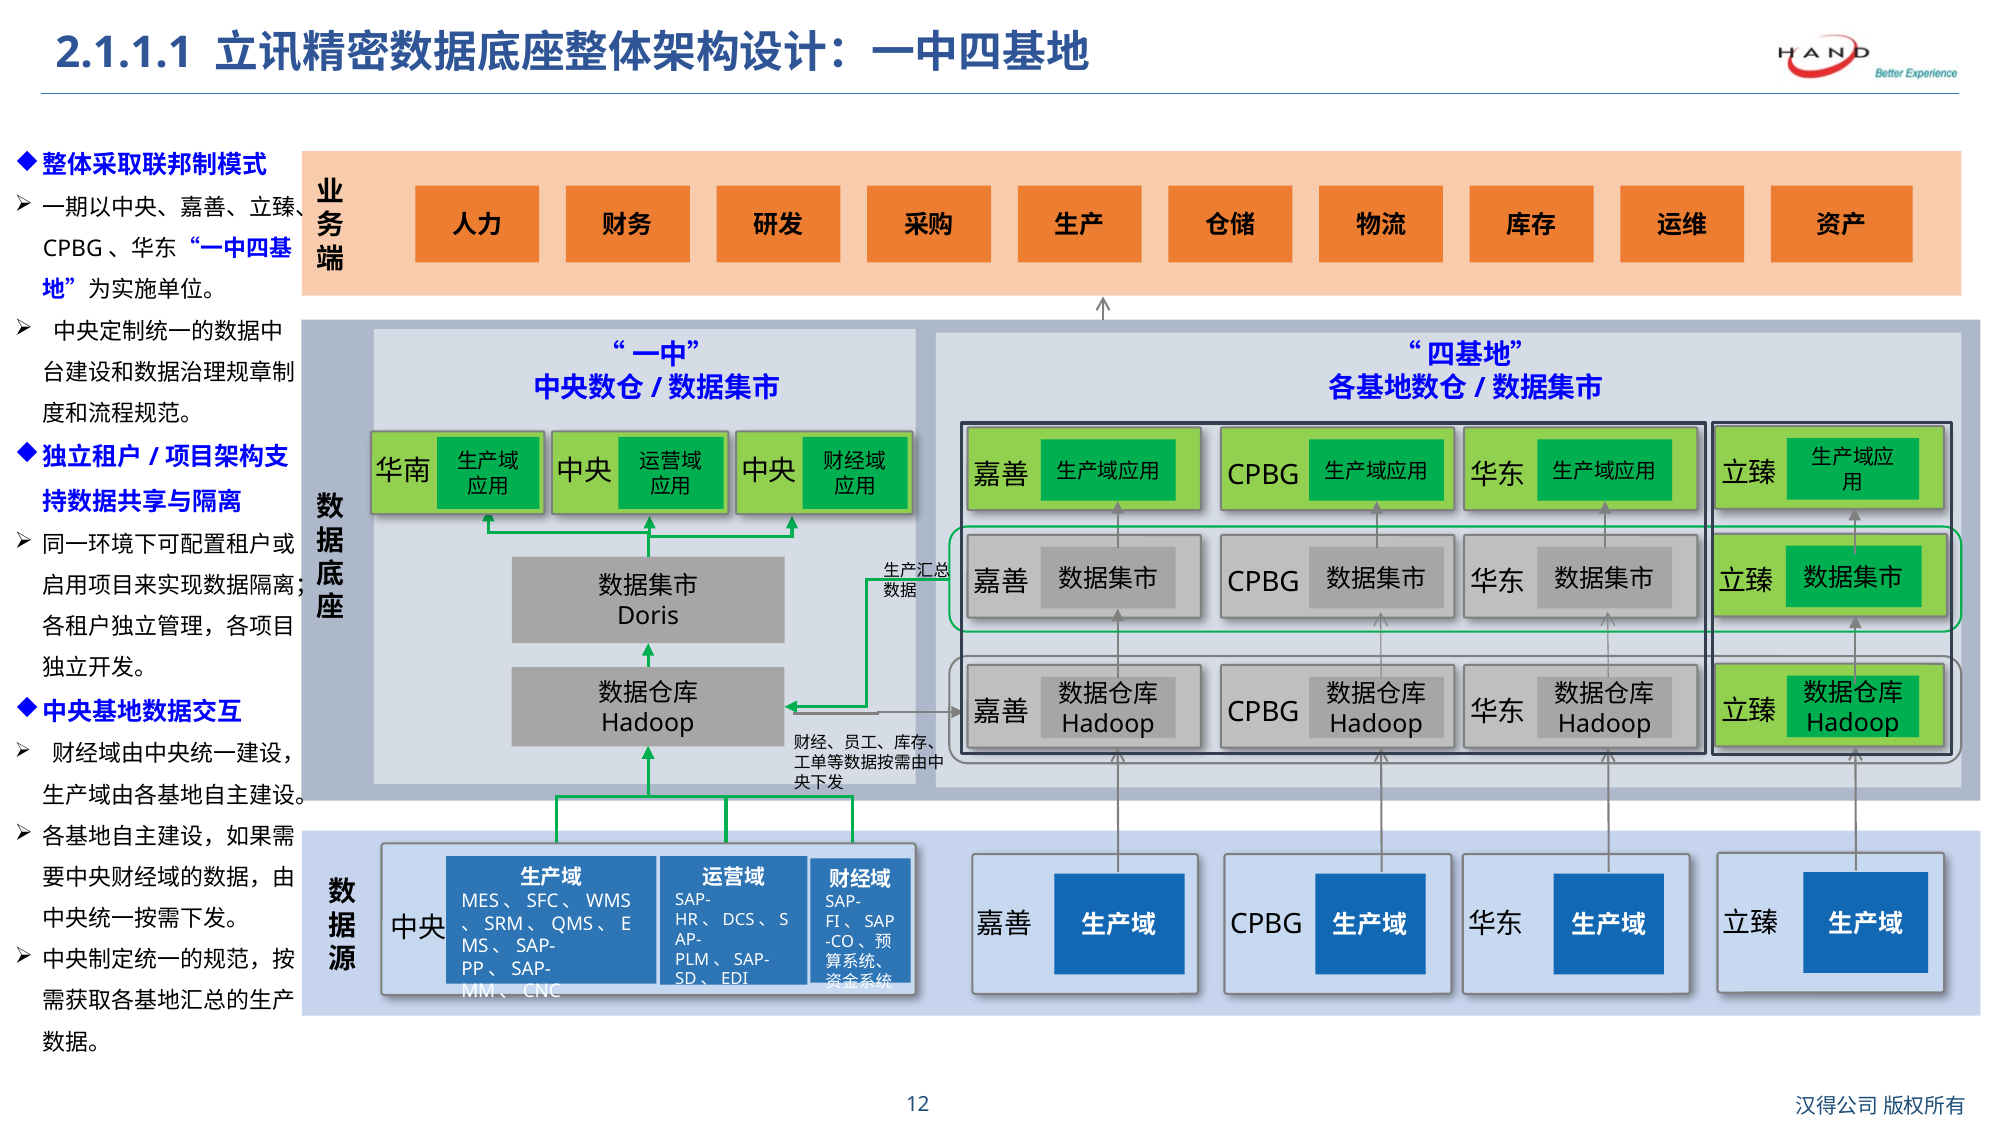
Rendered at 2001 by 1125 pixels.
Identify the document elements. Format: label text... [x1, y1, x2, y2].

text_box [801, 714, 916, 725]
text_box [552, 750, 653, 842]
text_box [542, 431, 726, 515]
text_box “四基地” 各基地数仓/数据集市 [1286, 329, 1645, 411]
text_box [1383, 764, 1607, 788]
text_box [950, 607, 961, 631]
text_box [593, 525, 648, 531]
text_box [962, 754, 1116, 764]
text_box [650, 538, 699, 556]
text_box [314, 830, 1981, 1016]
text_box [801, 707, 916, 711]
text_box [958, 664, 1201, 748]
text_box [1706, 526, 1712, 533]
picture [1777, 31, 1960, 82]
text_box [1707, 852, 1945, 993]
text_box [1212, 427, 1455, 511]
text_box [961, 423, 1706, 754]
text_box [1383, 754, 1607, 764]
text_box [726, 431, 913, 515]
text_box 业务端 [314, 166, 343, 281]
text_box 数据集市 Doris [511, 556, 785, 644]
text_box [950, 622, 961, 666]
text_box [361, 431, 542, 515]
text_box 生产汇总数据 [868, 552, 958, 607]
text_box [958, 534, 1201, 618]
title 2.1.1.1 立讯精密数据底座整体架构设计：一中四基地 [40, 22, 1777, 86]
text_box [949, 714, 958, 725]
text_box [544, 515, 593, 613]
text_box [958, 427, 1201, 511]
text_box 人力 [415, 185, 540, 263]
text_box [949, 657, 961, 711]
text_box [935, 332, 1962, 552]
text_box [1857, 748, 1962, 788]
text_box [1703, 533, 1947, 617]
text_box 数据仓库 Hadoop [511, 667, 784, 747]
text_box 数据源 [314, 866, 370, 982]
text_box 运维 [1620, 185, 1745, 263]
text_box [1706, 426, 1944, 509]
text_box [784, 579, 950, 707]
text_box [1706, 663, 1944, 747]
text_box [961, 854, 1199, 994]
text_box [314, 151, 1962, 296]
text_box [651, 525, 699, 535]
text_box [1706, 632, 1712, 656]
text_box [375, 843, 916, 995]
text_box [314, 319, 1981, 801]
text_box 库存 [1469, 185, 1594, 263]
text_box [1453, 854, 1690, 994]
text_box [935, 714, 949, 725]
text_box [1455, 427, 1698, 511]
text_box [962, 763, 1116, 788]
text_box [935, 707, 949, 711]
text_box [1119, 764, 1380, 788]
text_box [1119, 754, 1380, 764]
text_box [1455, 664, 1698, 748]
text_box [949, 527, 961, 552]
text_box 数据底座 [314, 481, 382, 630]
text_box [1712, 422, 1952, 755]
text_box 财务 [565, 185, 690, 263]
text_box 资产 [1770, 185, 1913, 263]
text_box [1610, 764, 1854, 788]
text_box 采购 [867, 185, 992, 263]
text_box [373, 329, 916, 431]
text_box [490, 524, 544, 531]
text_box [1215, 854, 1452, 994]
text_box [1455, 534, 1698, 618]
text_box 仓储 [1168, 185, 1293, 263]
text_box 研发 [716, 185, 841, 263]
text_box [373, 525, 647, 785]
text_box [1212, 664, 1455, 748]
text_box [1952, 528, 1962, 630]
text_box [1952, 617, 1962, 671]
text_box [699, 515, 741, 609]
text_box [1706, 617, 1712, 632]
text_box [1610, 747, 1854, 764]
text_box 财经、员工、库存、工单等数据按需由中央下发 [801, 725, 962, 800]
text_box [650, 644, 784, 667]
text_box 物流 [1319, 185, 1443, 263]
text_box [1857, 658, 1962, 764]
text_box [1706, 656, 1712, 663]
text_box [1212, 534, 1455, 618]
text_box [637, 757, 699, 836]
text_box [649, 747, 699, 757]
text_box “一中” 中央数仓/数据集市 [477, 329, 836, 411]
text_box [699, 694, 801, 843]
text_box 整体采取联邦制模式 一期以中央、嘉善、立臻、CPBG、华东“一中四基地”为实施单位。 中央定制统一的数据中台建设和数据治理规章制度和流程规范。 独立租户/项目架构支持数据共享与隔离 同一环境下可配置租户或启用项目来实现数据隔离；各租户独立管理，各项目独立开发。 中央基地数据交互 财经域由中央统一建设，生产域由各基地自主建设。 各基地自主建设，如果需要中央财经域的数据，由中央统一按需下发。 中央制定统一的规范，按需获取各基地汇总的生产数据。 [0, 126, 314, 1062]
text_box 生产 [1017, 185, 1142, 263]
text_box [741, 524, 916, 579]
